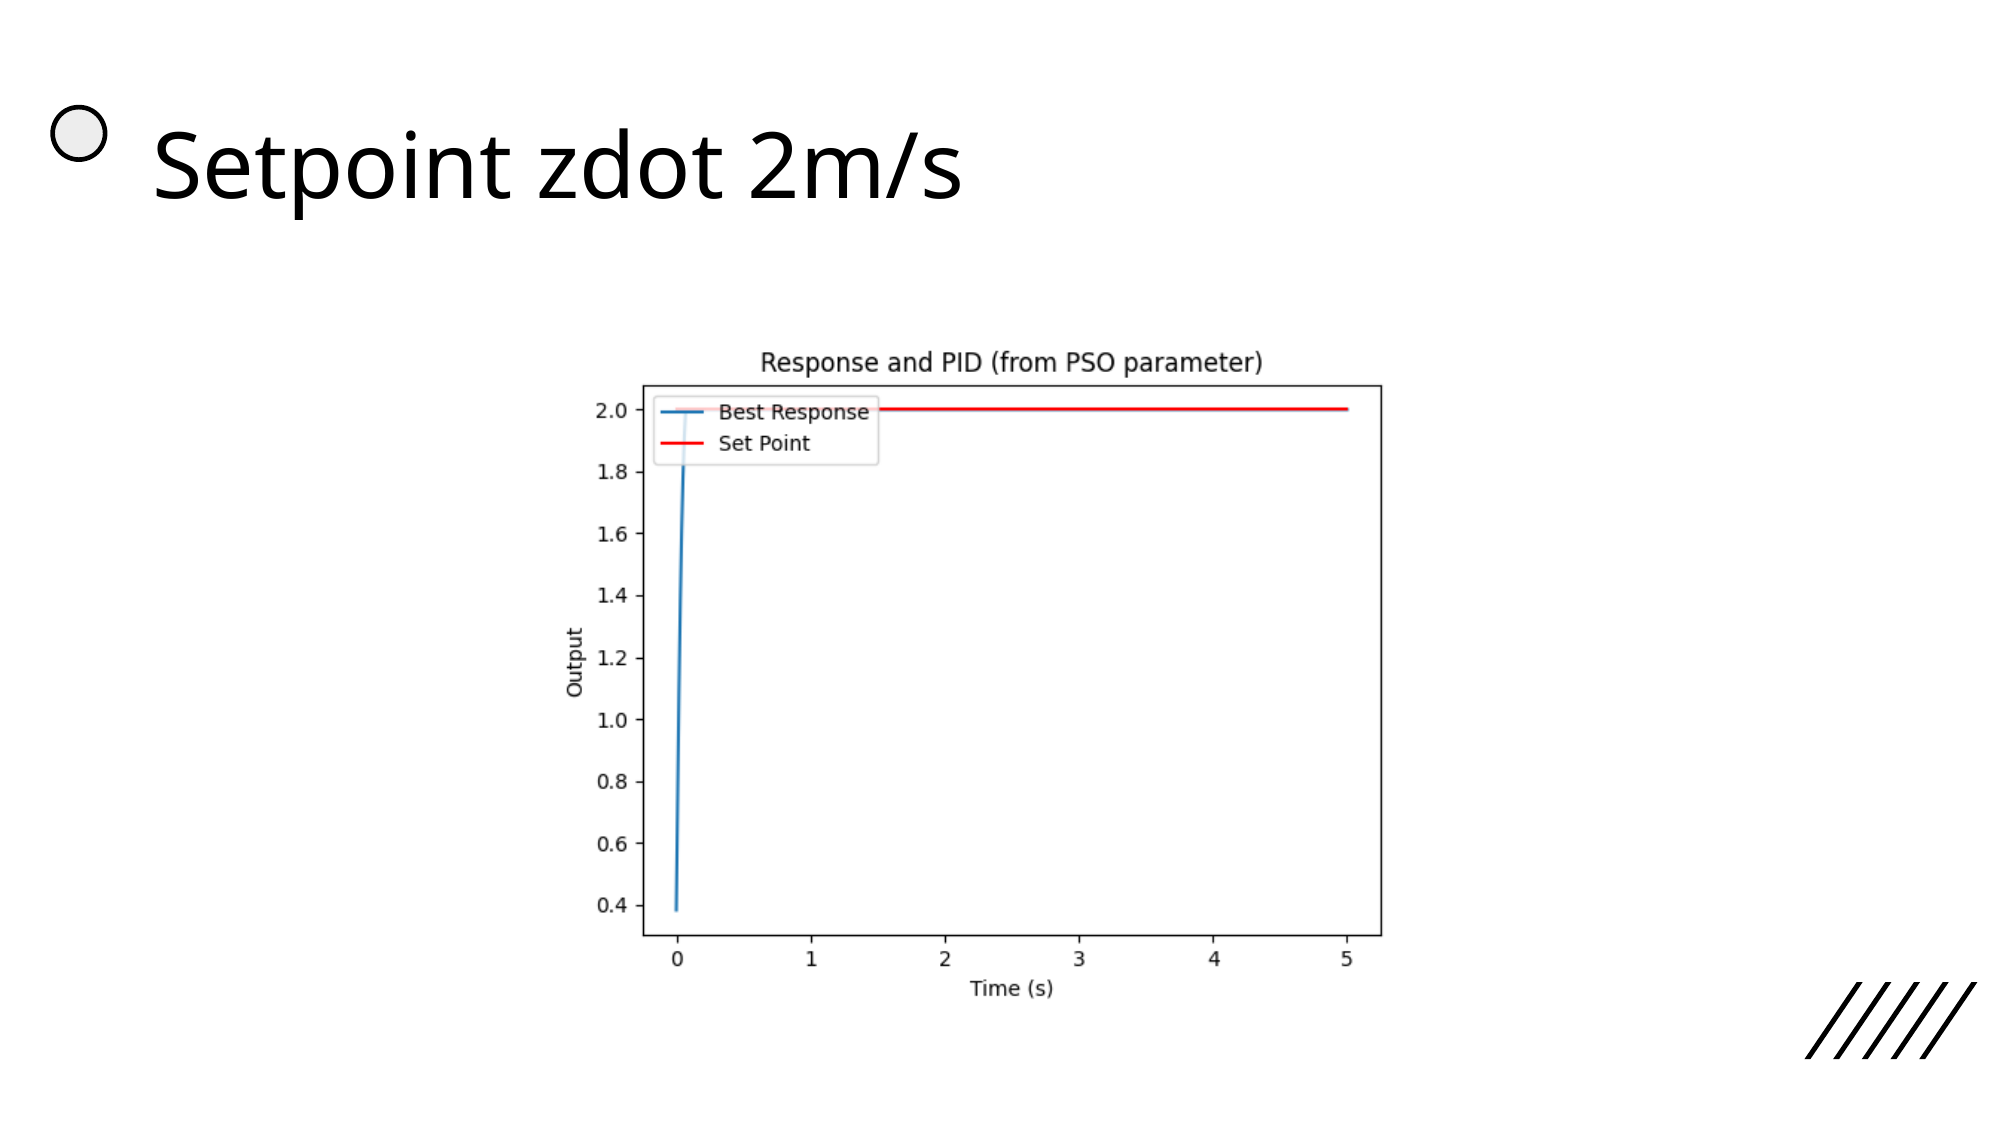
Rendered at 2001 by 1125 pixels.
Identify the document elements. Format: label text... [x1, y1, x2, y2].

title Setpoint zdot 2m/s [137, 59, 1863, 278]
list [524, 299, 1476, 1014]
